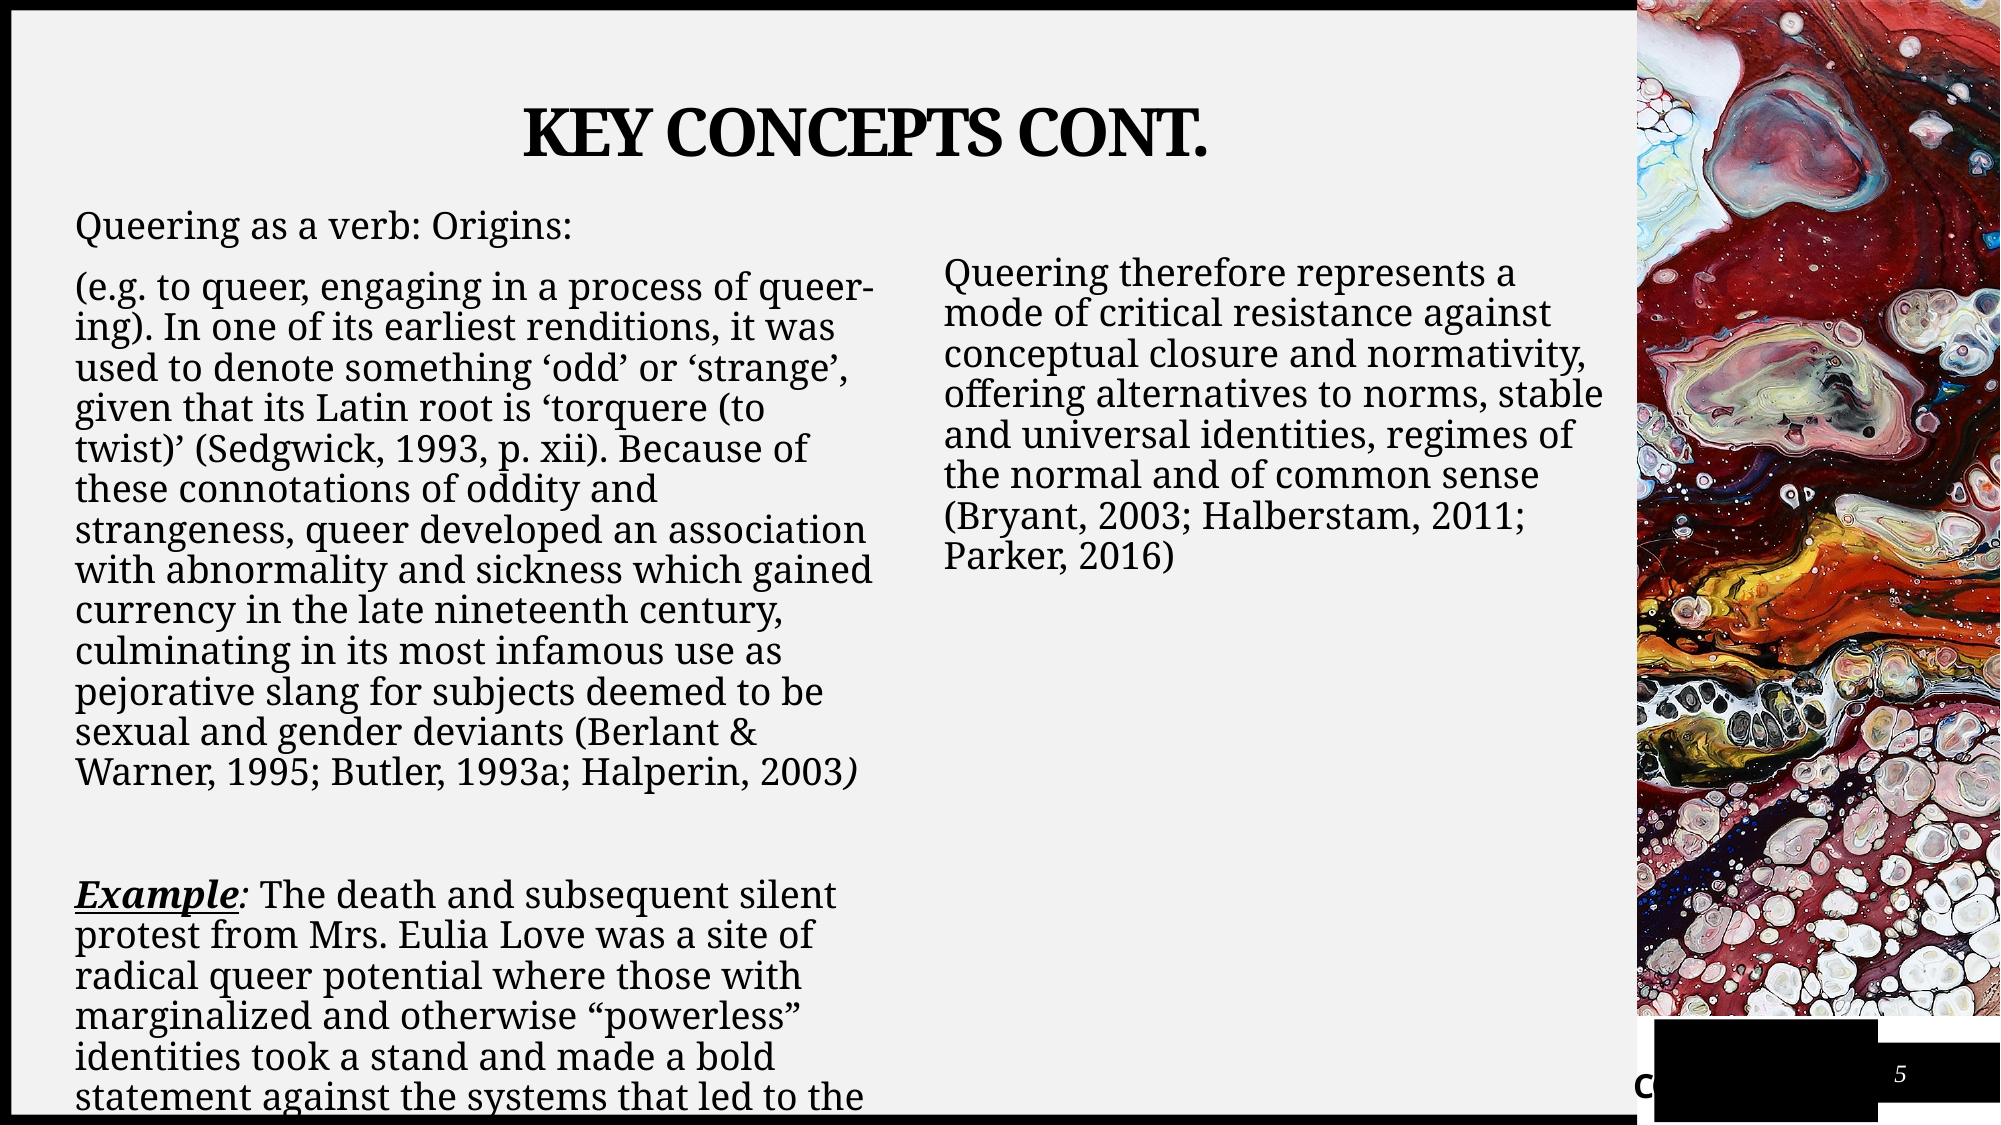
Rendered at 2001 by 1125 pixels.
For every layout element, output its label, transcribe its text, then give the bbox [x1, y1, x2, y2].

picture [1637, 0, 2000, 1016]
text_box [971, 236, 1003, 298]
list ﻿Queering therefore represents a mode of critical resistance against conceptual closure and normativity, offering alternatives to norms, stable and universal identities, regimes of the normal and of common sense (Bryant, 2003; Halberstam, 2011; Parker, 2016) [943, 253, 1606, 660]
text_box [1653, 1018, 1879, 1123]
title Key Concepts Cont. [360, 86, 1211, 184]
slide_number 5 [1879, 1050, 1924, 1096]
text_box ﻿Queering as a verb: Origins: (e.g. to queer, engaging in a process of queer-ing). In one of its earliest renditions, it was used to denote something ‘odd’ or ‘strange’, given that its Latin root is ‘torquere (to twist)’ (Sedgwick, 1993, p. xii). Because of these connotations of oddity and strangeness, queer developed an association with abnormality and sickness which gained currency in the late nineteenth century, culminating in its most infamous use as pejorative slang for subjects deemed to be sexual and gender deviants (Berlant & Warner, 1995; Butler, 1993a; Halperin, 2003) Example: The death and subsequent silent protest from Mrs. Eulia Love was a site of radical queer potential where those with marginalized and otherwise “powerless” identities took a stand and made a bold statement against the systems that led to the death of Mrs. Eulia Love. (Haley, 2019, The Radical Potential of Black Feminist Evaluation). [74, 206, 881, 864]
